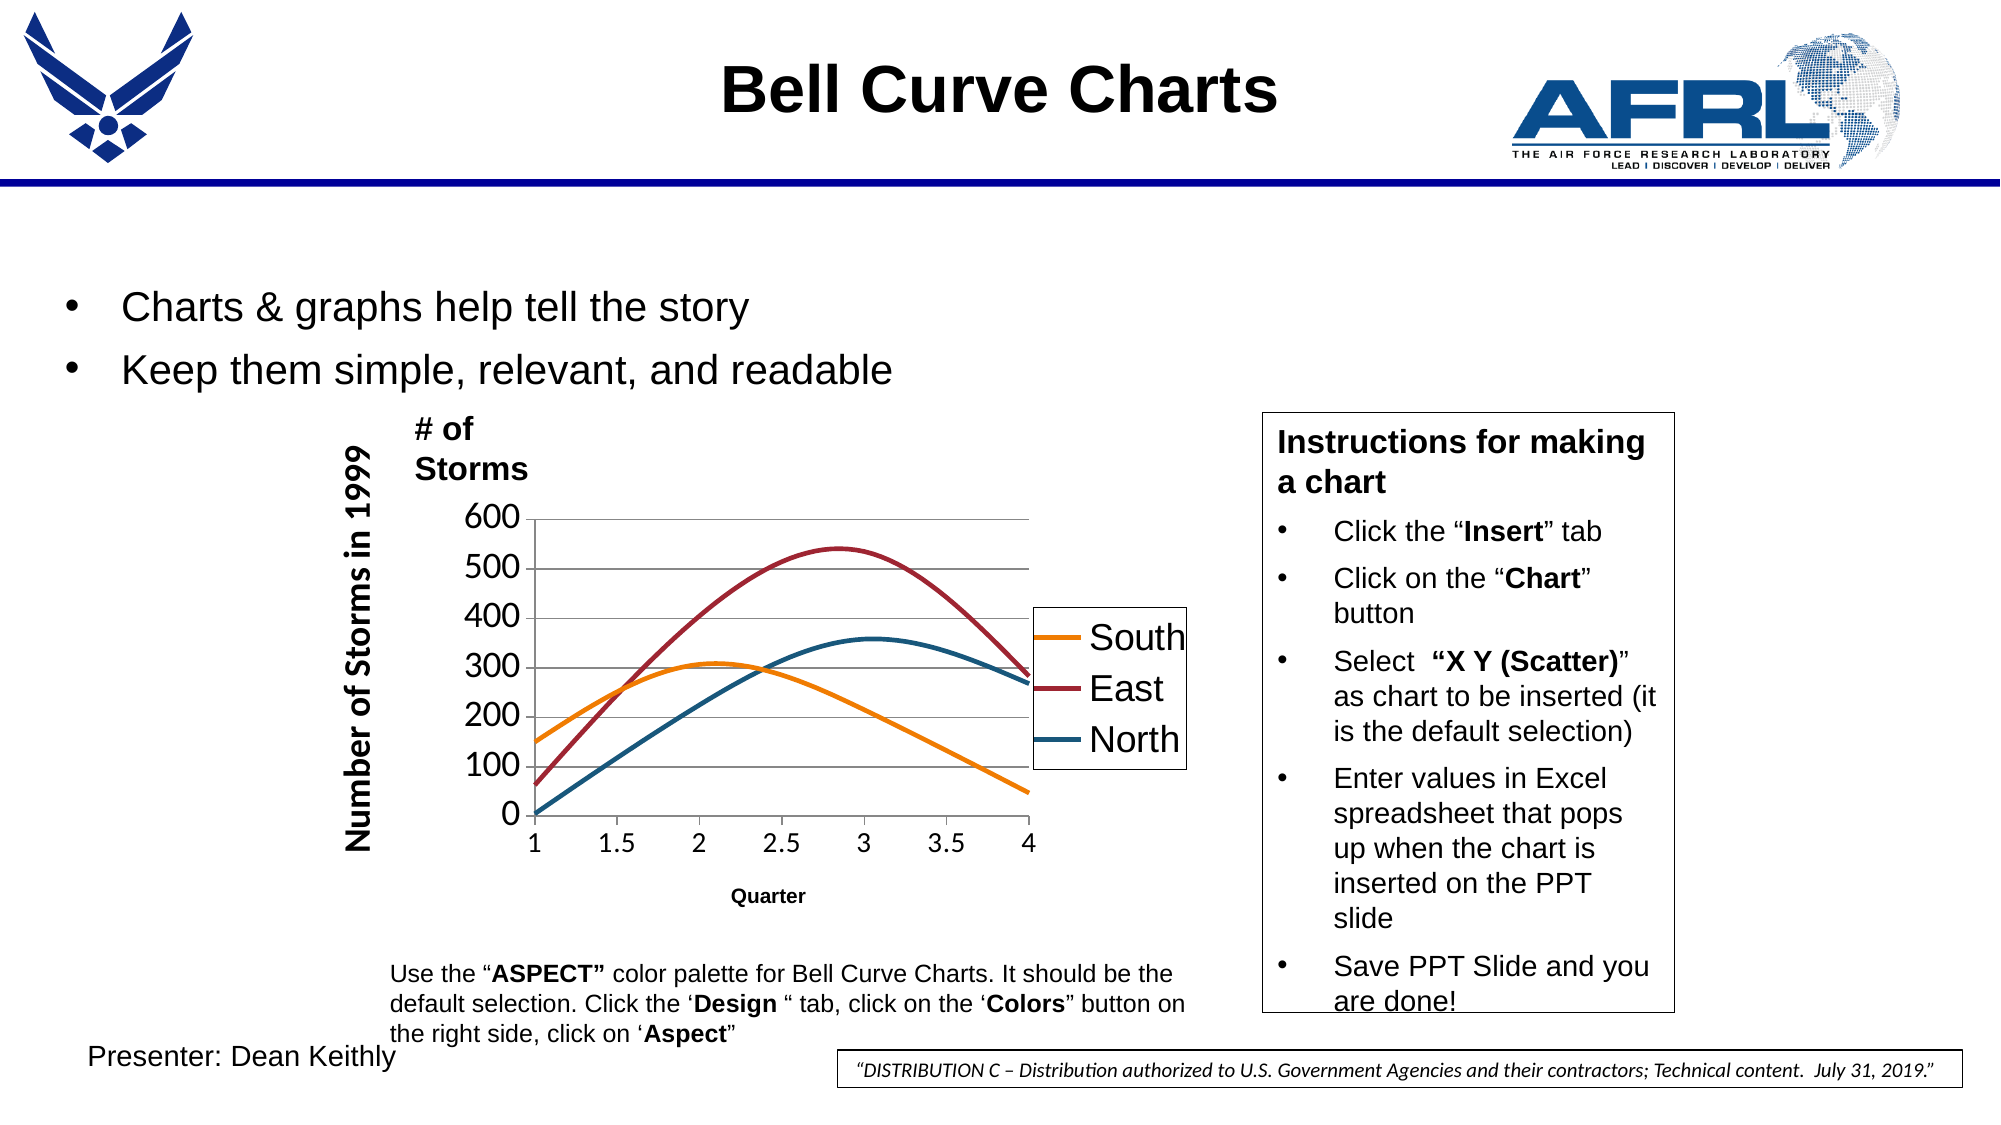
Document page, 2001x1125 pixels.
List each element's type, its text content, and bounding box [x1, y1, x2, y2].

text_box Quarter [675, 890, 862, 915]
chart [412, 487, 1213, 882]
text_box Number of Storms in 1999 [324, 430, 385, 869]
text_box # of Storms [399, 399, 550, 495]
picture [1567, 33, 1900, 169]
text_box Instructions for making a chart Click the “Insert” tab Click on the “Chart” button Select “X Y (Scatter)” as chart to be inserted (it is the default selection) Enter values in Excel spreadsheet that pops up when the chart is inserted on the PPT slide Save PPT Slide and you are done! [1262, 412, 1675, 1013]
text_box Presenter: Dean Keithly [72, 1030, 412, 1081]
text_box Use the “ASPECT” color palette for Bell Curve Charts. It should be the default selection. Click the ‘Design “ tab, click on the ‘Colors” button on the right side, click on ‘Aspect” [375, 950, 1238, 1055]
text_box Bell Curve Charts [432, 0, 1567, 173]
text_box Charts & graphs help tell the story Keep them simple, relevant, and readable [49, 272, 1938, 1048]
